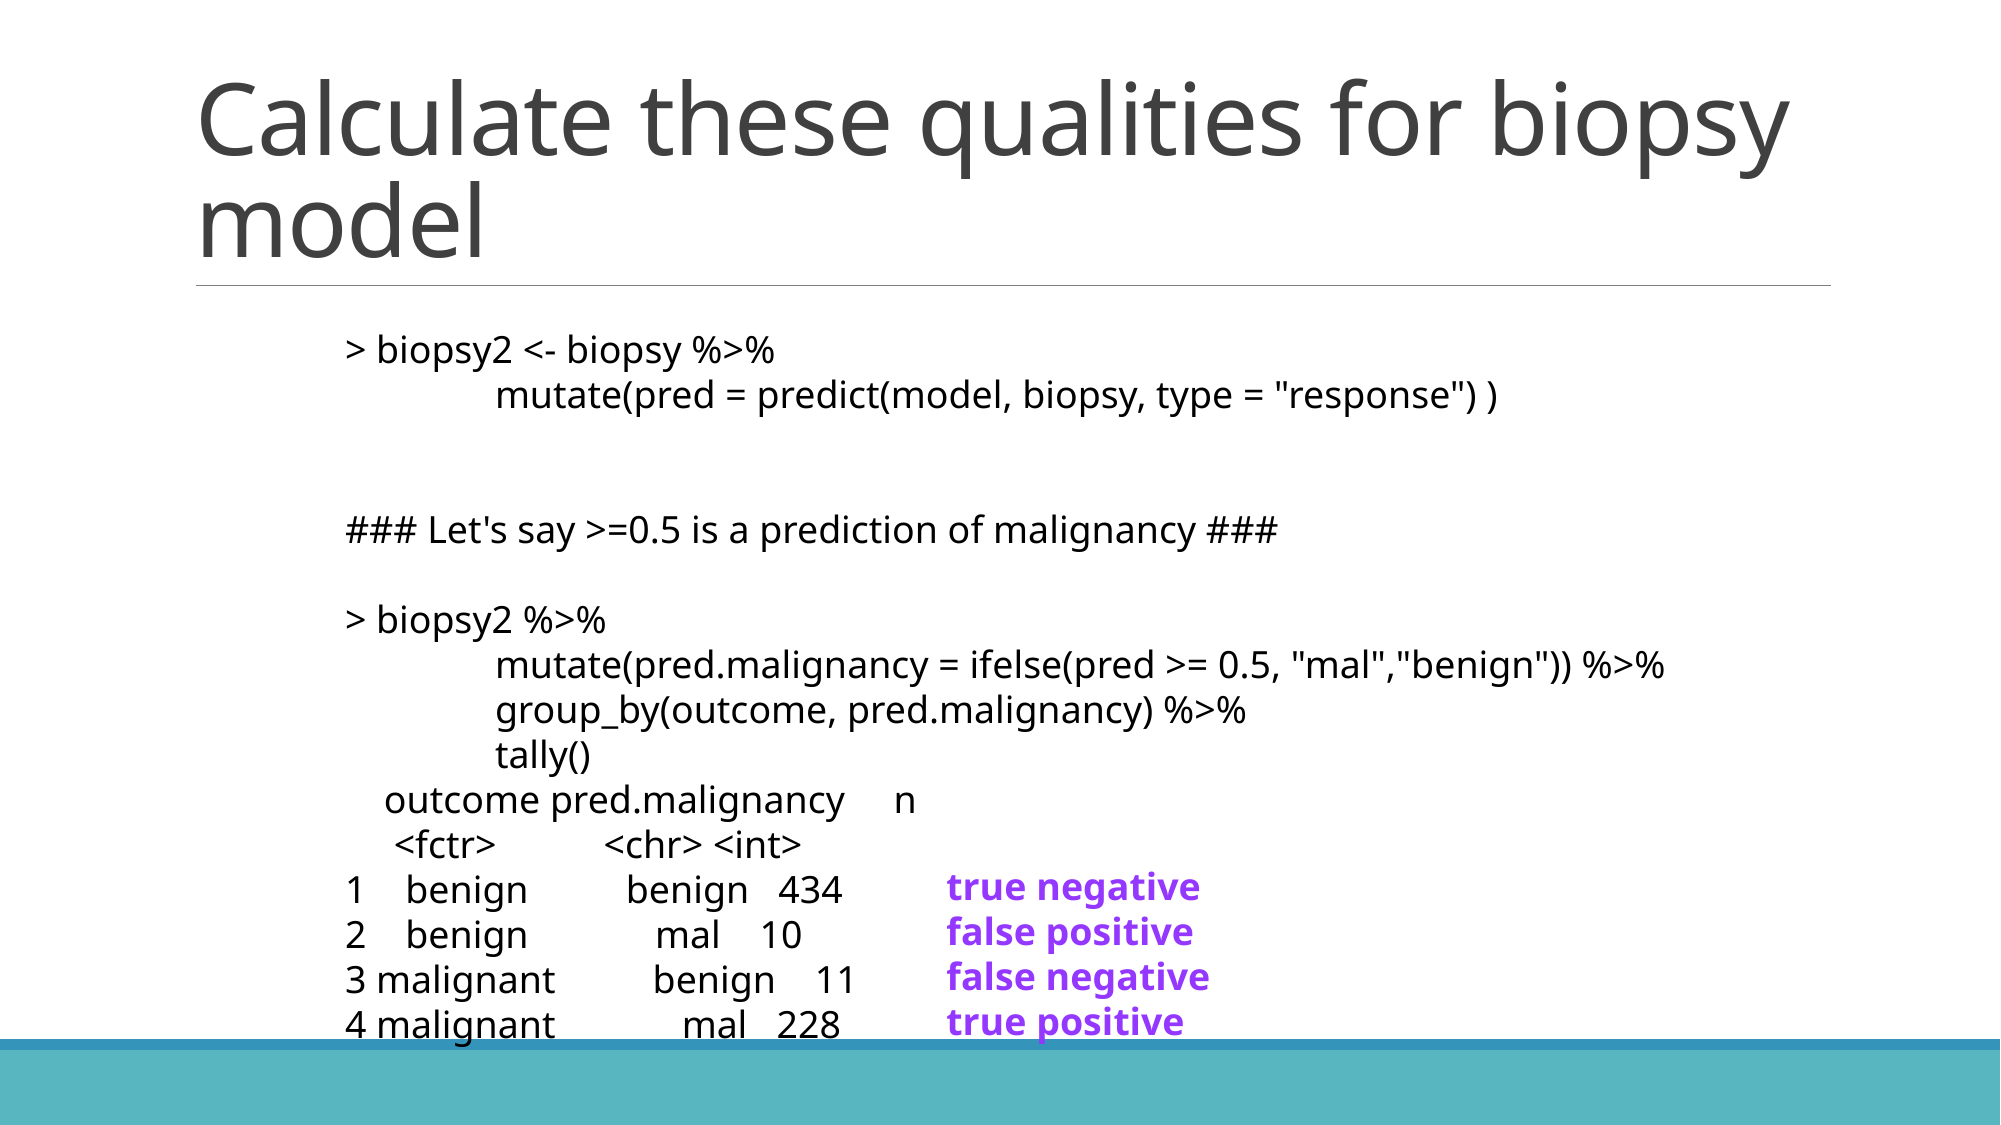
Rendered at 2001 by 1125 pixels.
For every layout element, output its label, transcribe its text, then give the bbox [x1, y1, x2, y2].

title Calculate these qualities for biopsy model [180, 47, 1830, 285]
text_box > biopsy2 <- biopsy %>% mutate(pred = predict(model, biopsy, type = "response") ) ### Let's say >=0.5 is a prediction of malignancy ### > biopsy2 %>% mutate(pred.malignancy = ifelse(pred >= 0.5, "mal","benign")) %>% group_by(outcome, pred.malignancy) %>% tally() outcome pred.malignancy n <fctr> <chr> <int> 1 benign benign 434 2 benign mal 10 3 malignant benign 11 4 malignant mal 228 [330, 318, 1682, 1098]
text_box true negative false positive false negative true positive [931, 855, 1335, 1050]
